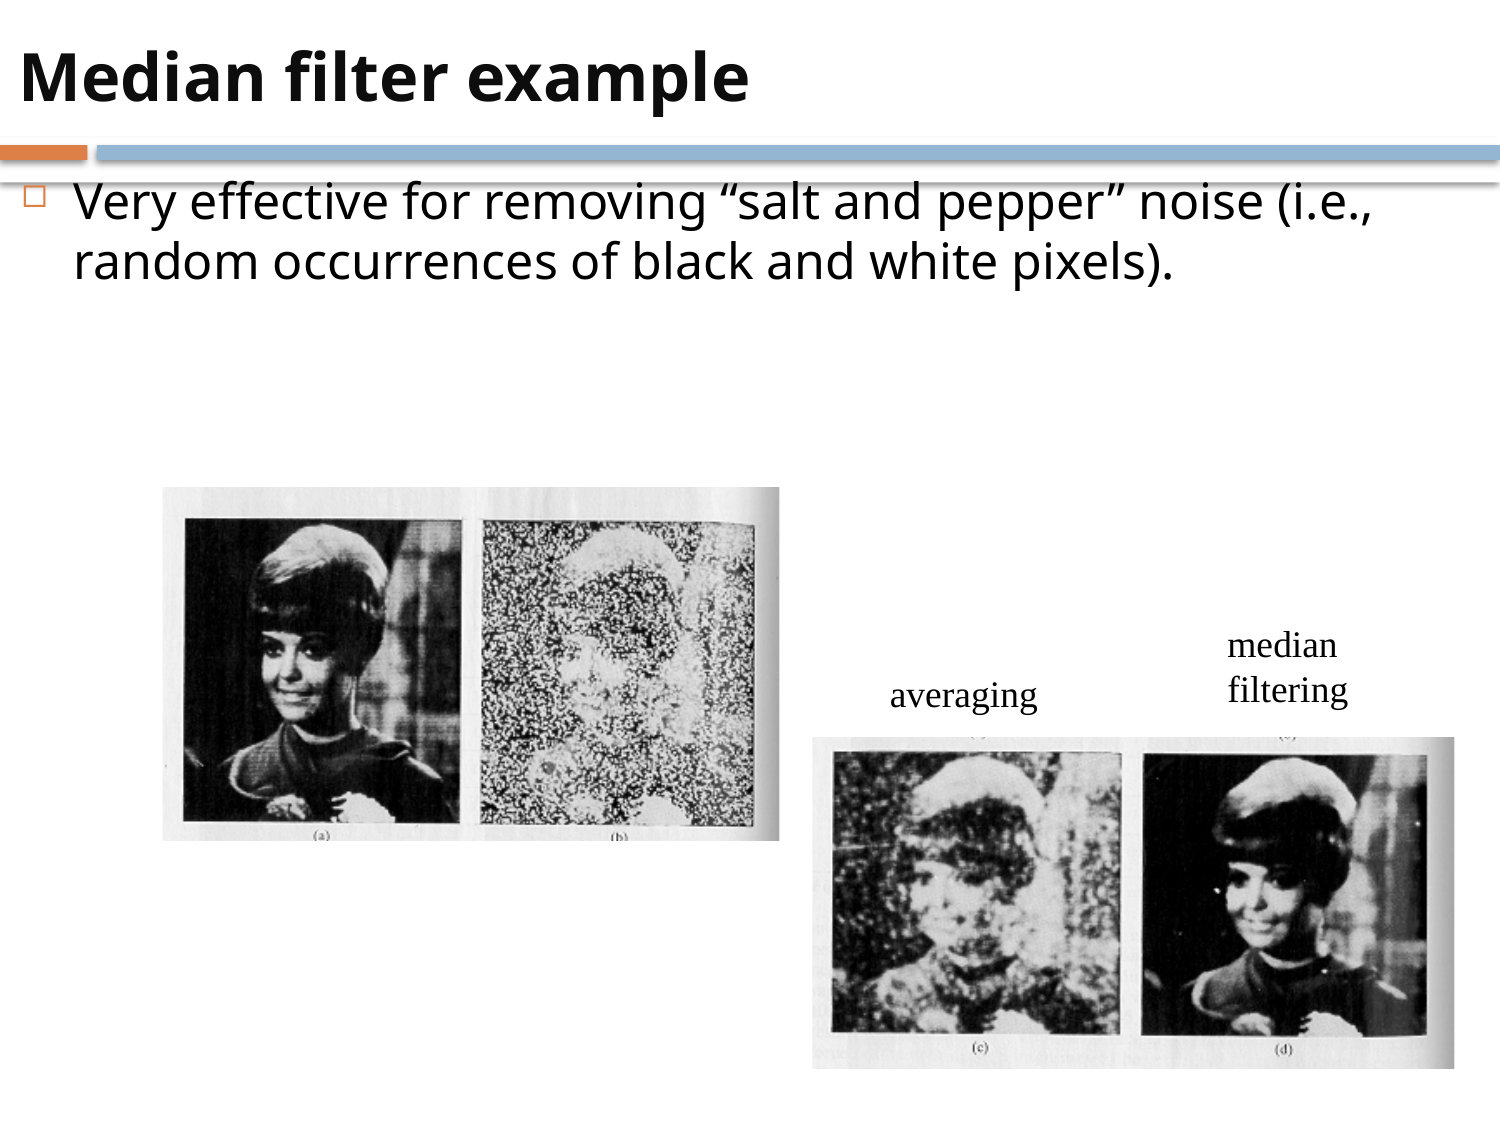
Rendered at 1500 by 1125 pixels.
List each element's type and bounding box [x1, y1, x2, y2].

text_box [1212, 612, 1364, 718]
list [6, 162, 1494, 1088]
picture [162, 487, 780, 842]
picture [812, 737, 1455, 1070]
title [3, 0, 1500, 150]
text_box [875, 662, 1053, 723]
